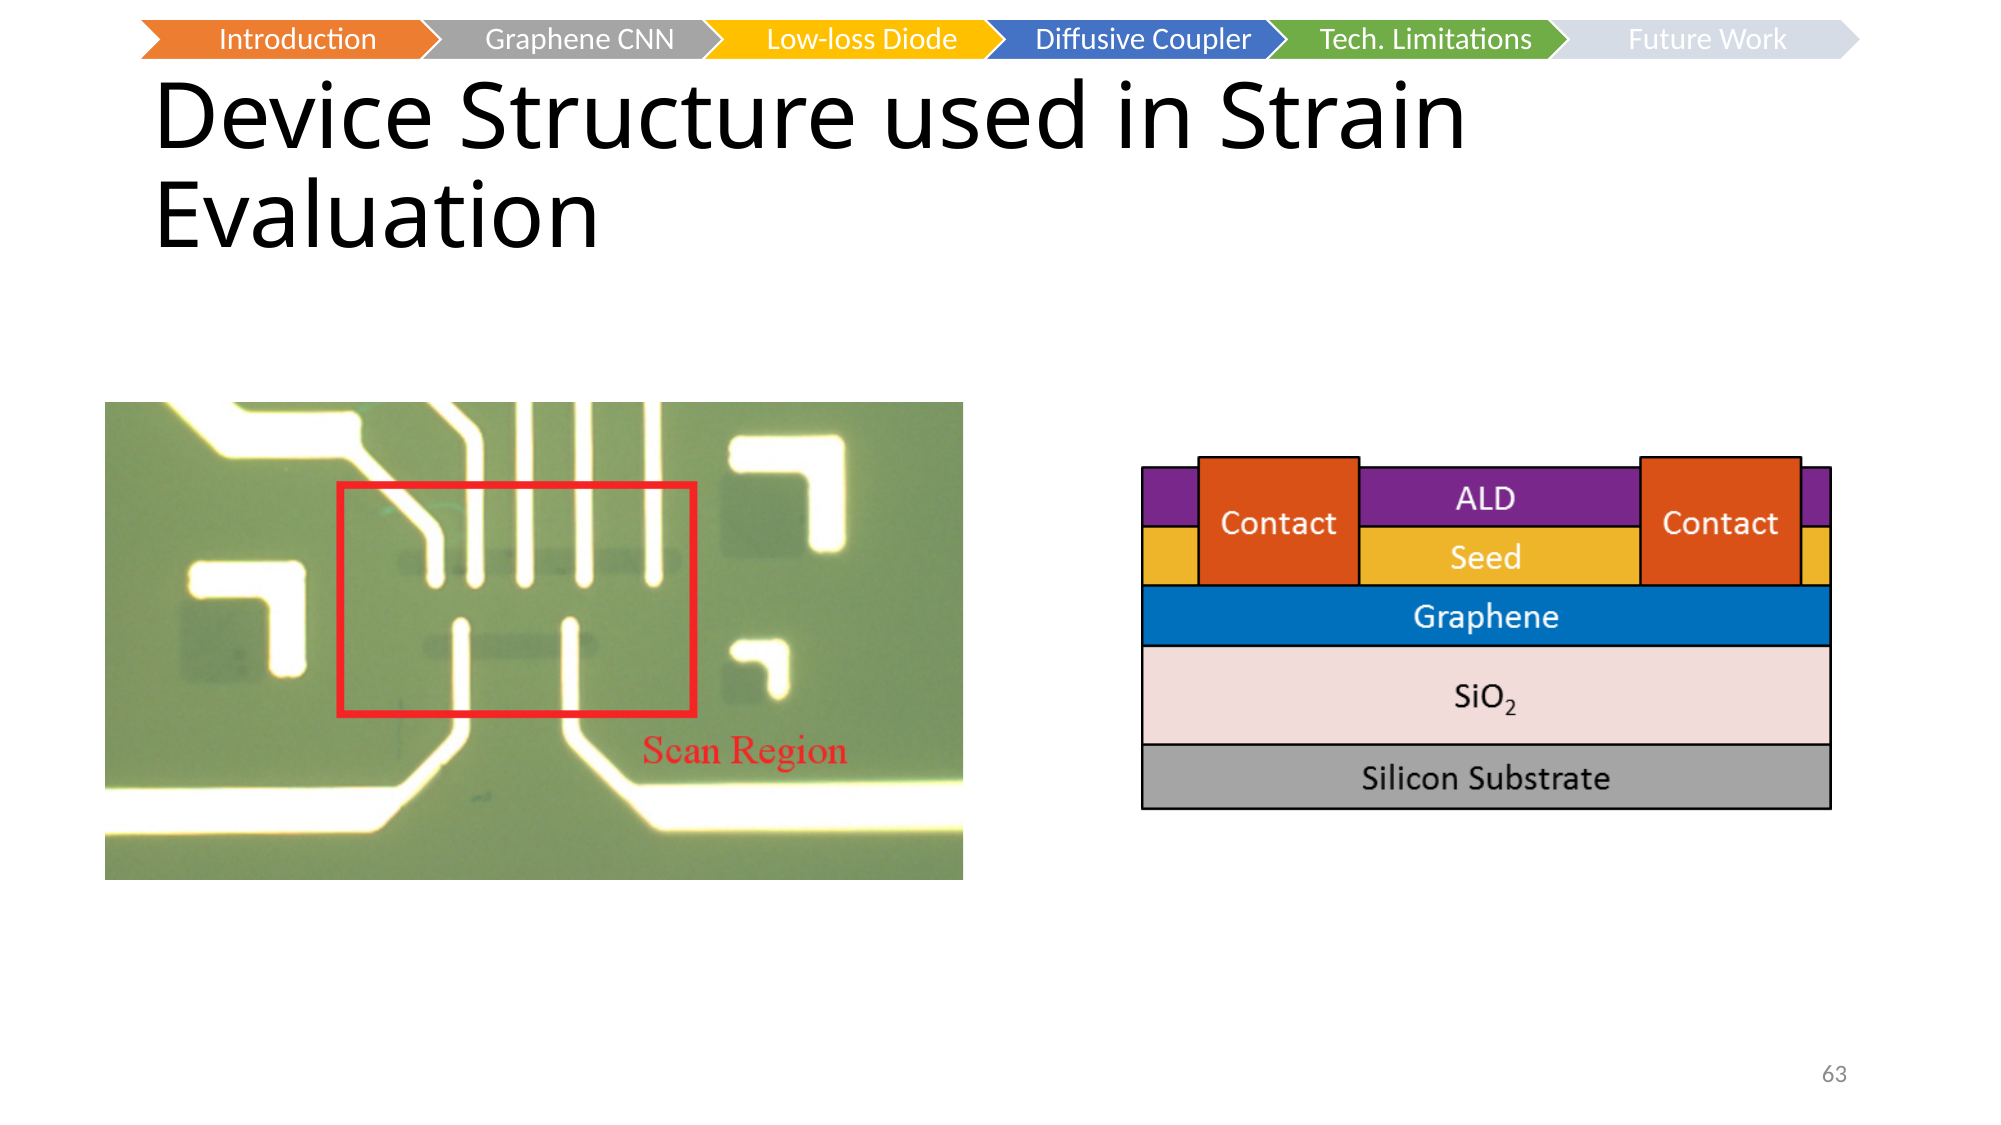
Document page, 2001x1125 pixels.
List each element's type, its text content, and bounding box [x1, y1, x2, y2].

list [105, 402, 964, 880]
title Device Structure used in Strain Evaluation [137, 60, 1863, 278]
slide_number 63 [1412, 1042, 1863, 1103]
picture [1141, 456, 1832, 823]
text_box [137, 18, 1863, 60]
